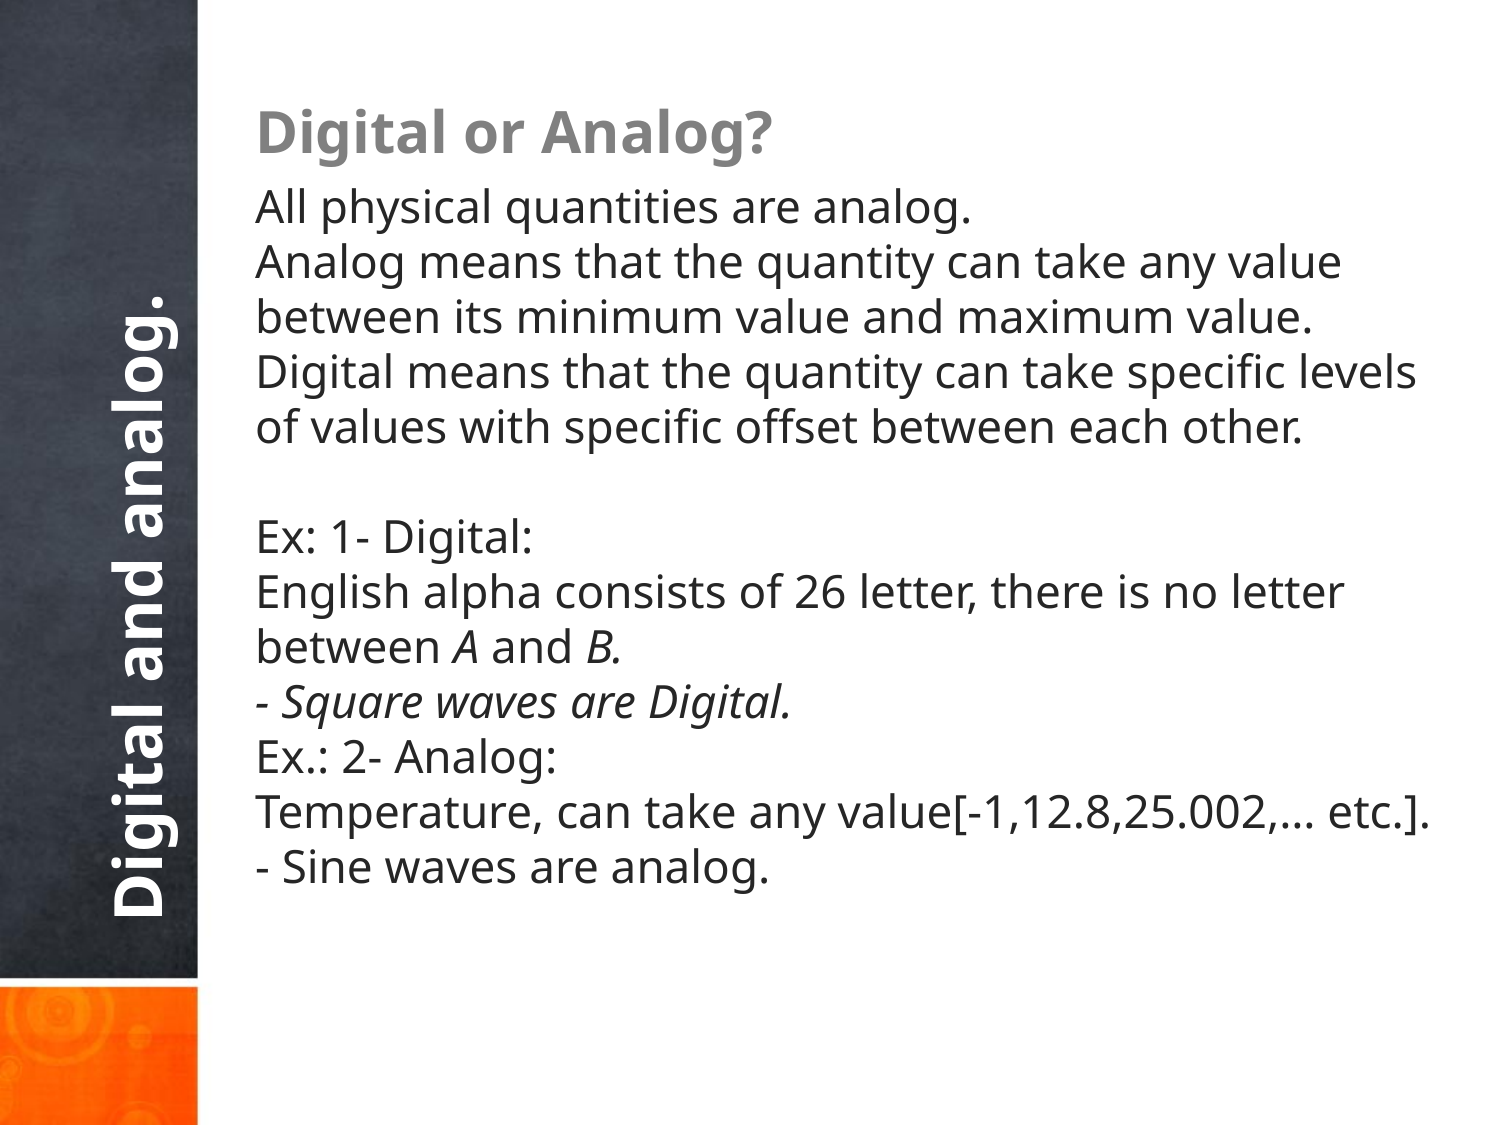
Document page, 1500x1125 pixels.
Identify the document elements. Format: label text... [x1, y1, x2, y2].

picture [0, 0, 1500, 1125]
text_box Digital and analog. [12, 37, 184, 938]
text_box Digital or Analog? All physical quantities are analog. Analog means that the quantity can take any value between its minimum value and maximum value. Digital means that the quantity can take specific levels of values with specific offset between each other. Ex: 1- Digital: English alpha consists of 26 letter, there is no letter between A and B. - Square waves are Digital. Ex.: 2- Analog: Temperature, can take any value[-1,12.8,25.002,… etc.]. - Sine waves are analog. [240, 87, 1453, 963]
